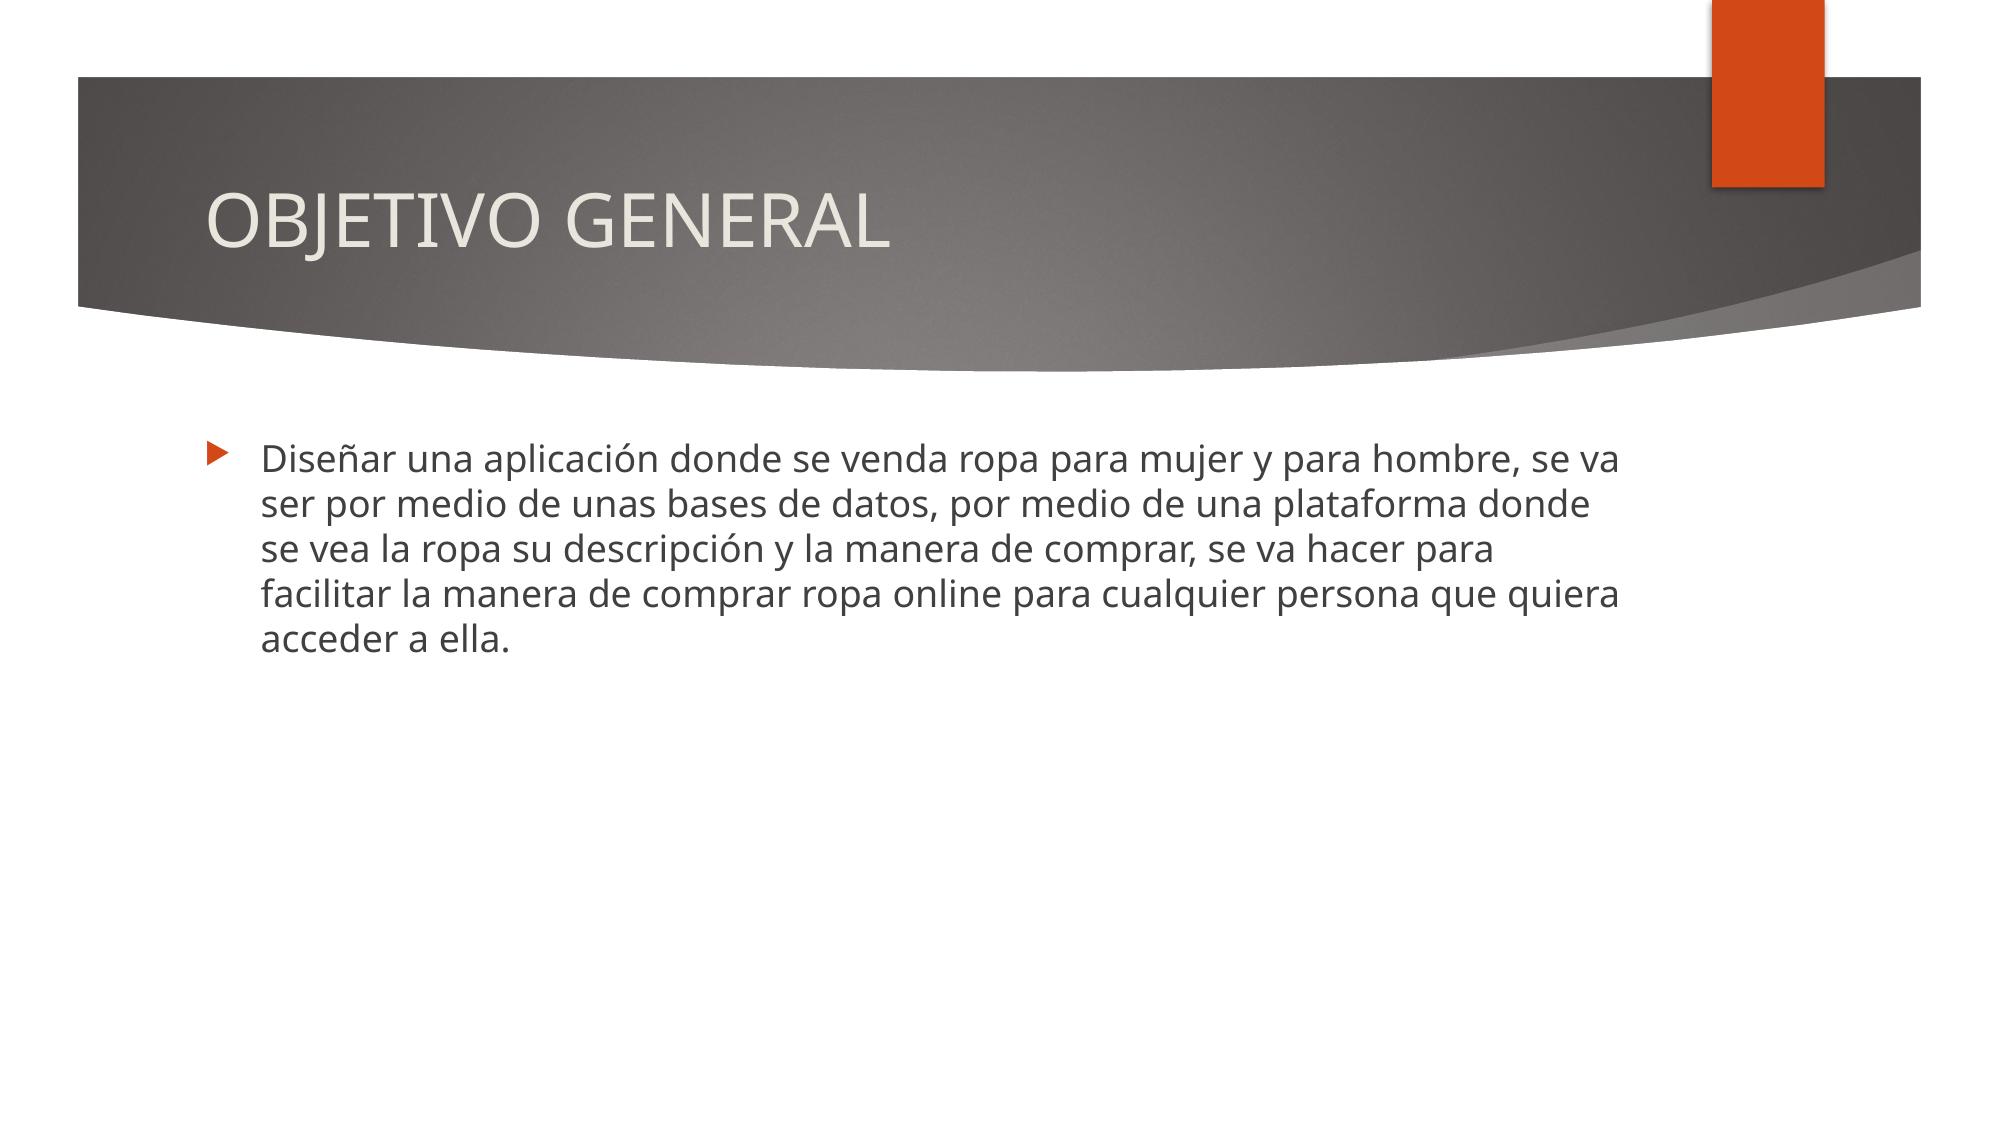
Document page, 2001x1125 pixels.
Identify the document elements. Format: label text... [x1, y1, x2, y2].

list Diseñar una aplicación donde se venda ropa para mujer y para hombre, se va ser por medio de unas bases de datos, por medio de una plataforma donde se vea la ropa su descripción y la manera de comprar, se va hacer para facilitar la manera de comprar ropa online para cualquier persona que quiera acceder a ella. [189, 427, 1638, 988]
title OBJETIVO GENERAL [189, 159, 1638, 276]
